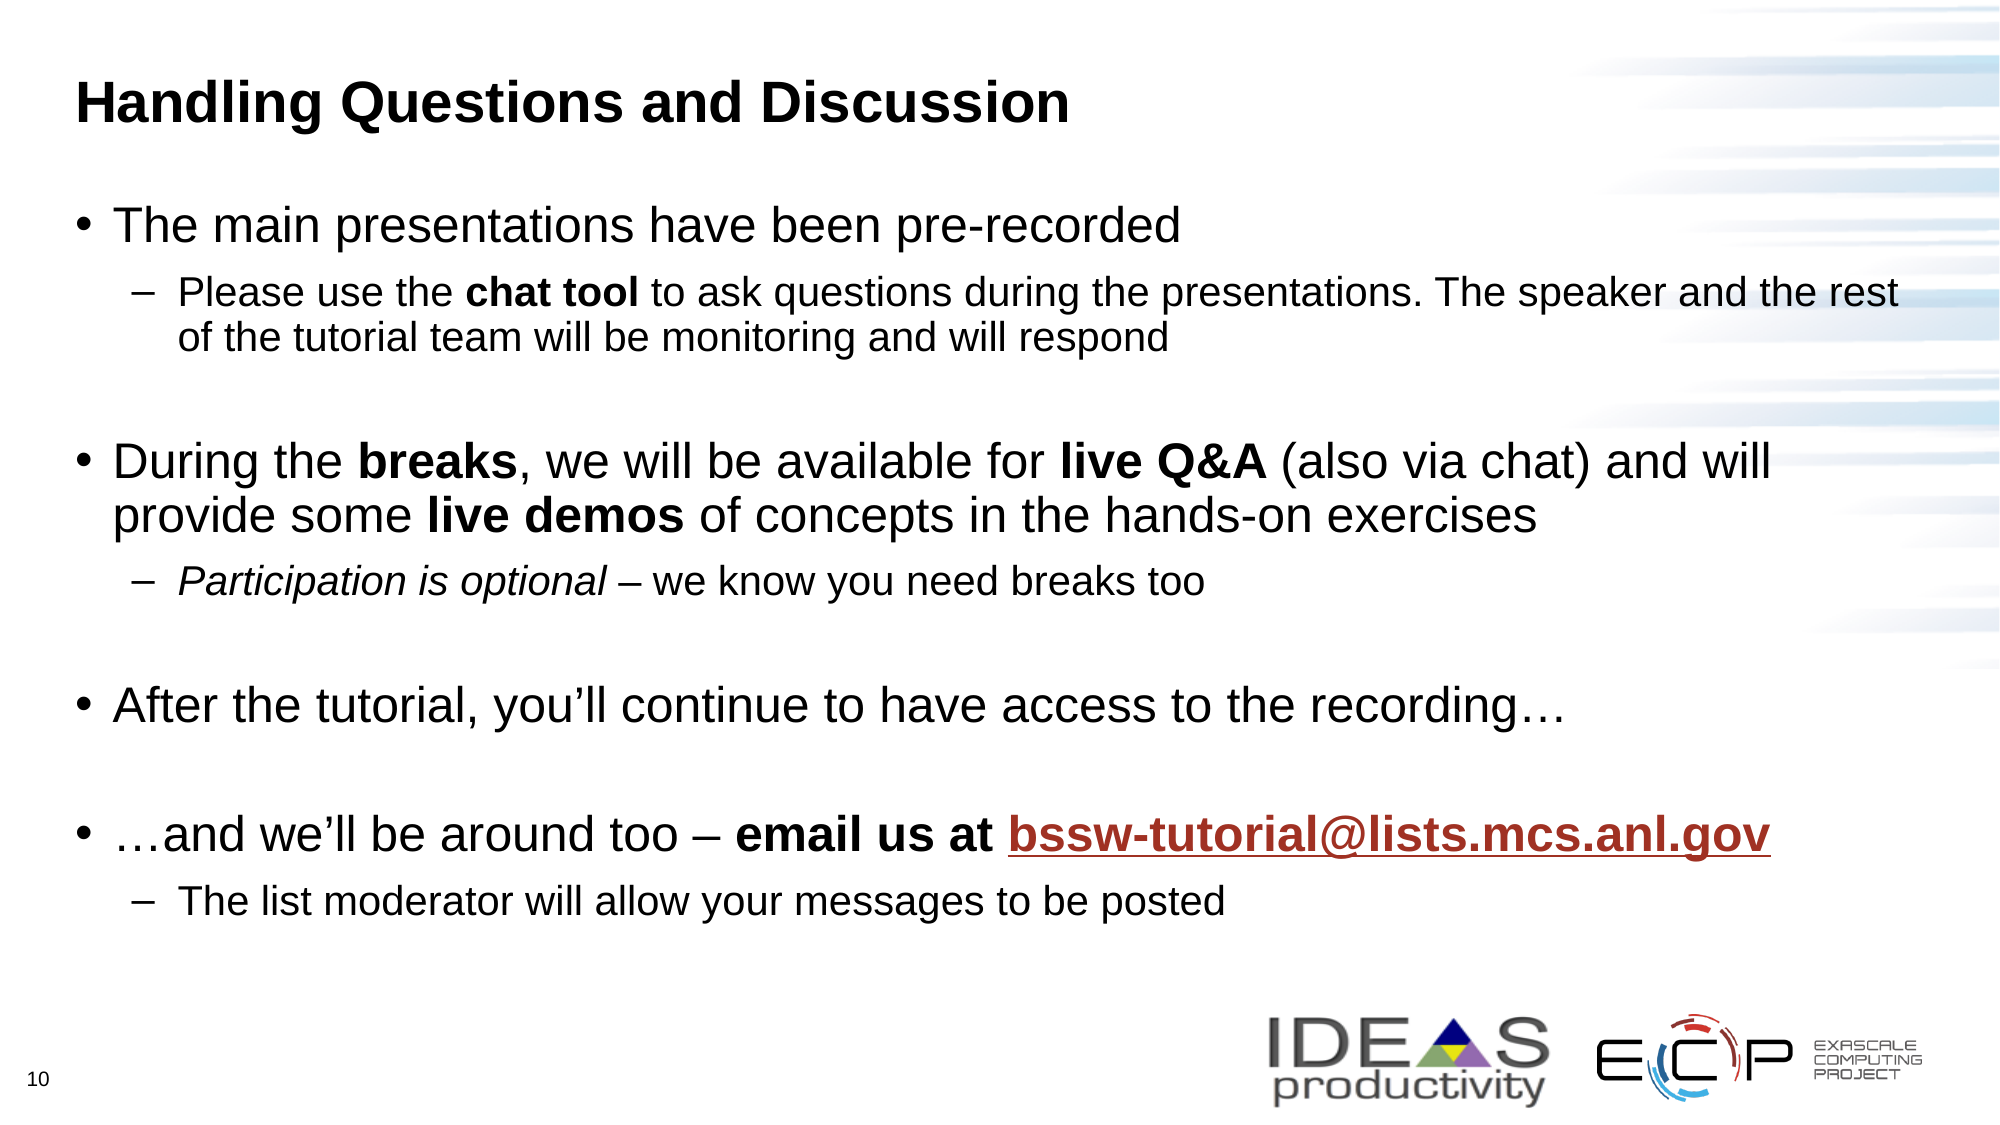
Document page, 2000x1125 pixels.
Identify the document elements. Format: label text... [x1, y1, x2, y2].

picture [1597, 1014, 1922, 1102]
picture [1257, 1009, 1560, 1115]
picture [1531, 0, 2000, 669]
list The main presentations have been pre-recorded Please use the chat tool to ask questions during the presentations. The speaker and the rest of the tutorial team will be monitoring and will respond During the breaks, we will be available for live Q&A (also via chat) and will provide some live demos of concepts in the hands-on exercises Participation is optional – we know you need breaks too After the tutorial, you’ll continue to have access to the recording… …and we’ll be around too – email us at bssw-tutorial@lists.mcs.anl.gov The list moderator will allow your messages to be posted [59, 191, 1926, 857]
title Handling Questions and Discussion [59, 67, 1926, 191]
